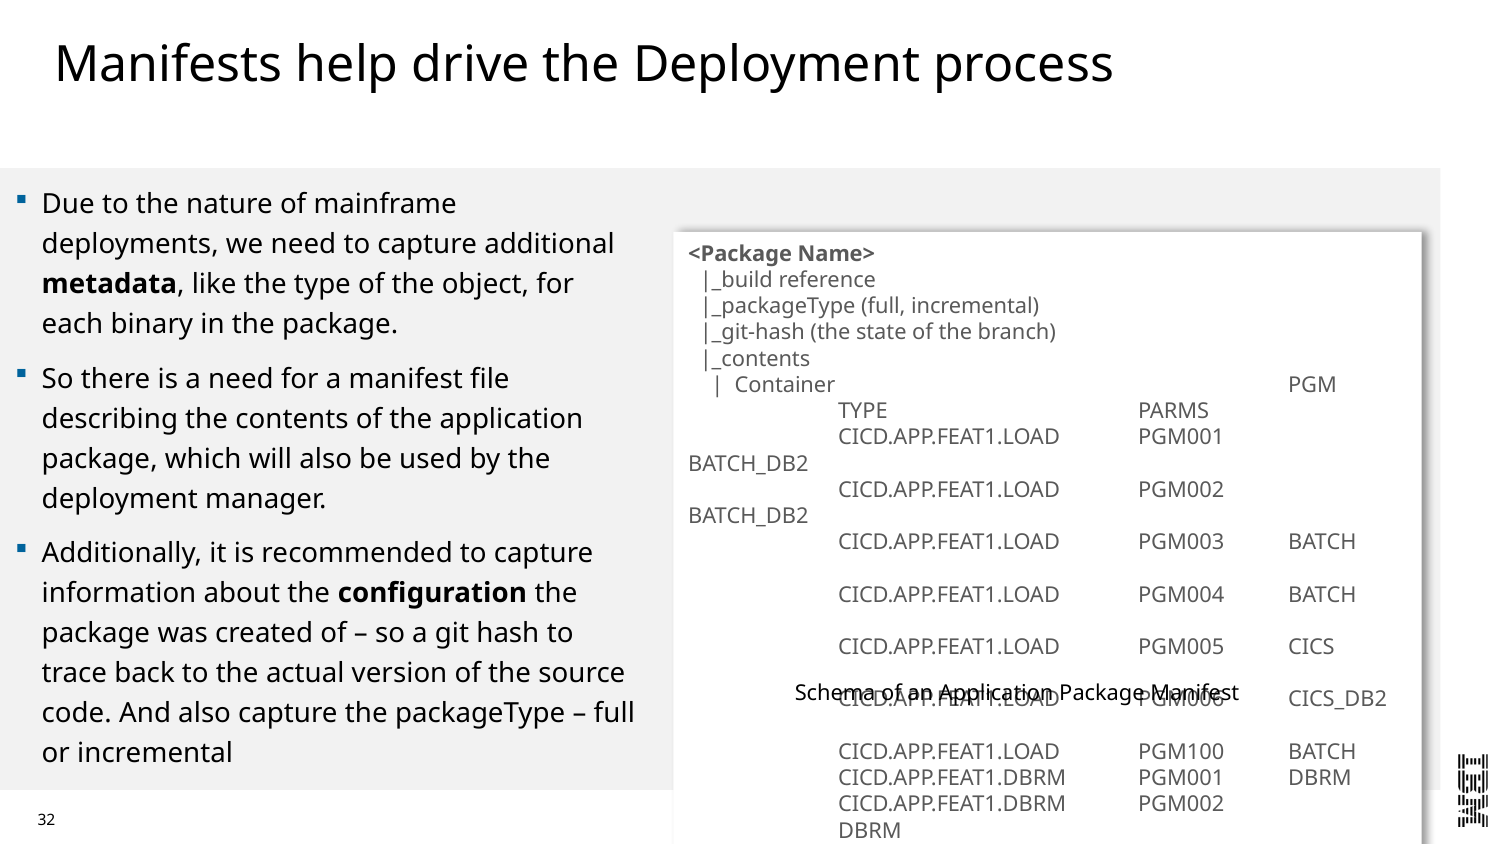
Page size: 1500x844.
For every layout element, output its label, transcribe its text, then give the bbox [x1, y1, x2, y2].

list Due to the nature of mainframe deployments, we need to capture additional metadata, like the type of the object, for each binary in the package. So there is a need for a manifest file describing the contents of the application package, which will also be used by the deployment manager. Additionally, it is recommended to capture information about the configuration the package was created of – so a git hash to trace back to the actual version of the source code. And also capture the packageType – full or incremental [0, 172, 651, 778]
title Manifests help drive the Deployment process [39, 23, 1461, 151]
text_box Schema of an Application Package Manifest [779, 671, 1255, 713]
text_box <Package Name> |_build reference |_packageType (full, incremental) |_git-hash (the state of the branch) |_contents | Container PGM TYPE PARMS CICD.APP.FEAT1.LOAD PGM001 BATCH_DB2 CICD.APP.FEAT1.LOAD PGM002 BATCH_DB2 CICD.APP.FEAT1.LOAD PGM003 BATCH CICD.APP.FEAT1.LOAD PGM004 BATCH CICD.APP.FEAT1.LOAD PGM005 CICS CICD.APP.FEAT1.LOAD PGM006 CICS_DB2 CICD.APP.FEAT1.LOAD PGM100 BATCH CICD.APP.FEAT1.DBRM PGM001 DBRM CICD.APP.FEAT1.DBRM PGM002 DBRM CICD.APP.FEAT1.DBRM PGM006 DBRM [673, 231, 1422, 844]
picture [1459, 755, 1488, 827]
